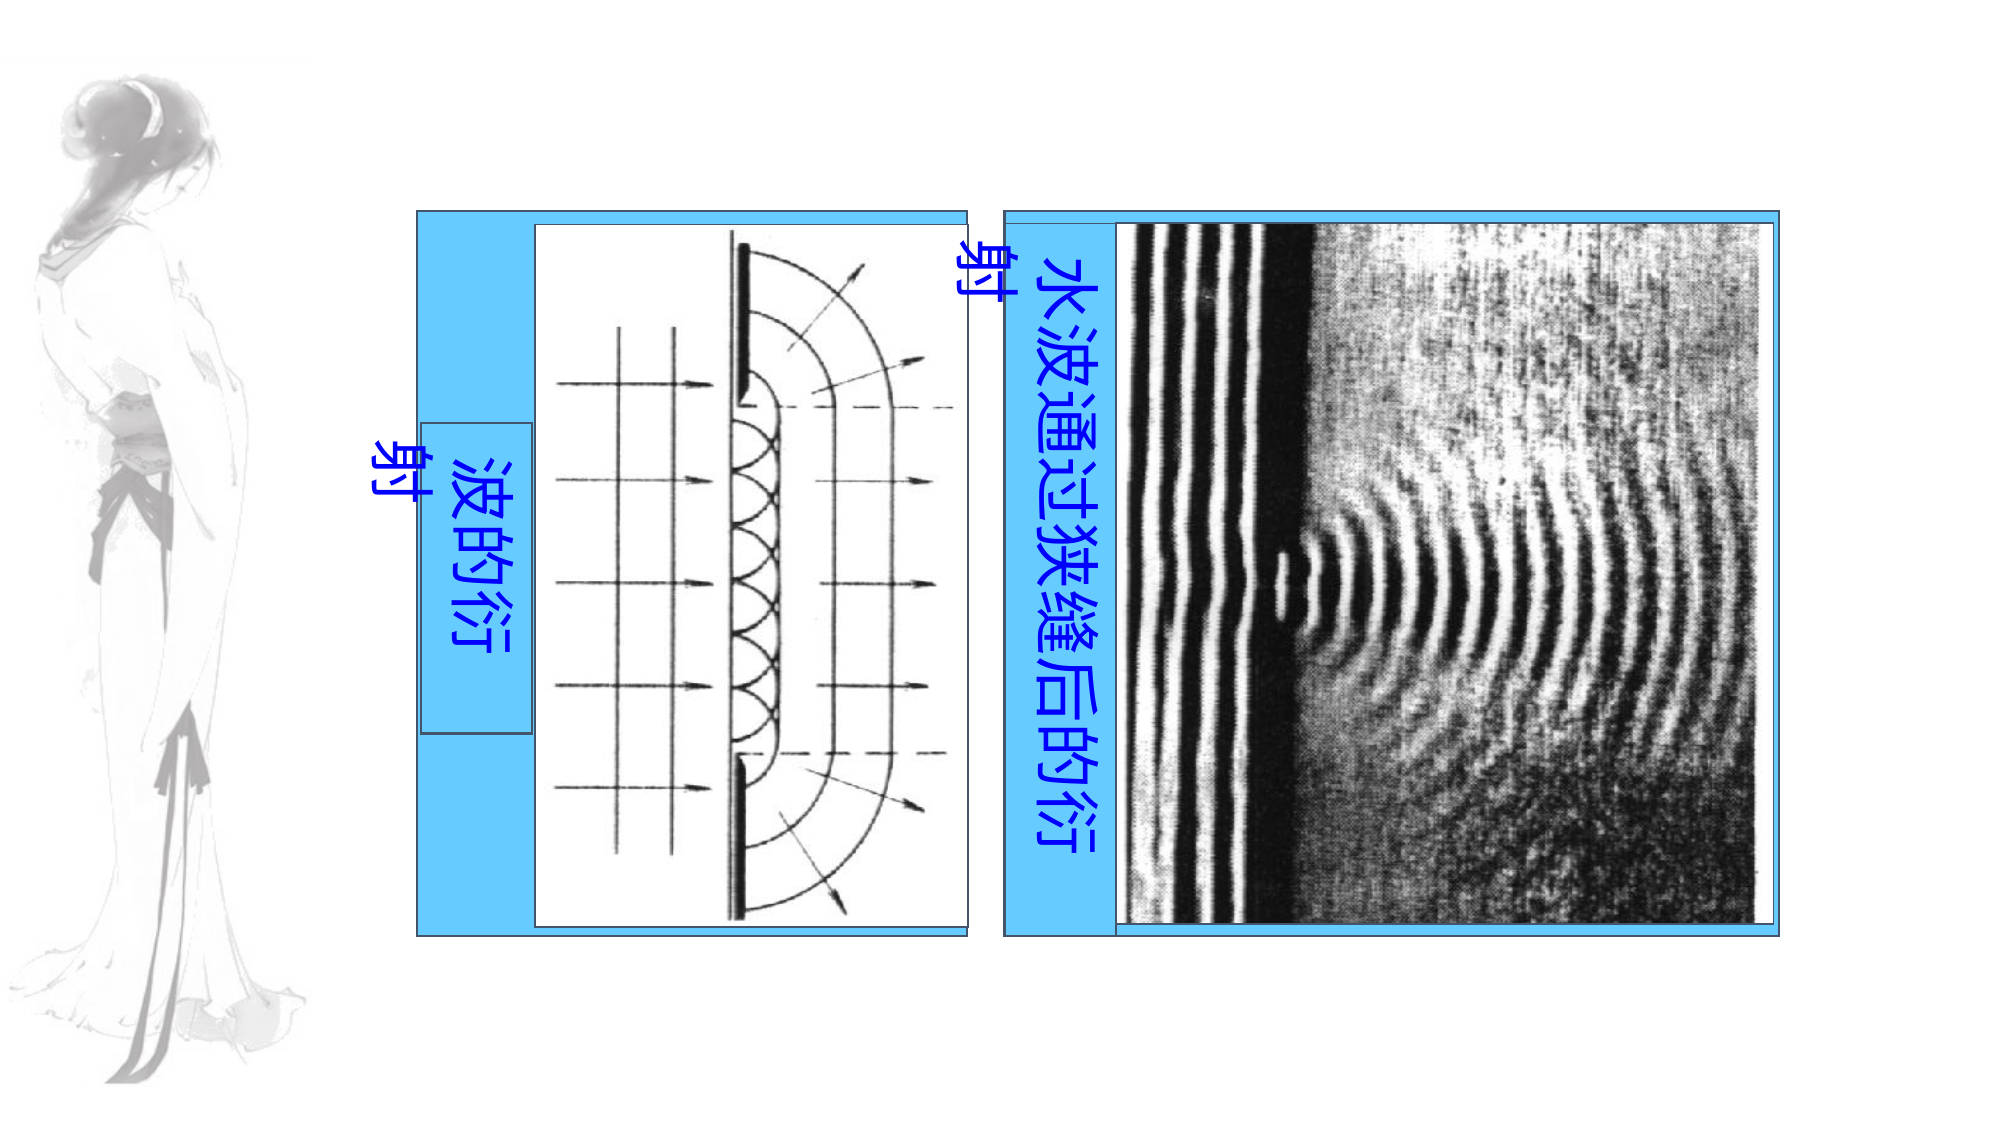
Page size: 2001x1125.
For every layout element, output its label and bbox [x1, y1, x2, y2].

picture [0, 58, 313, 1087]
text_box [1004, 210, 1780, 936]
text_box [416, 210, 967, 936]
